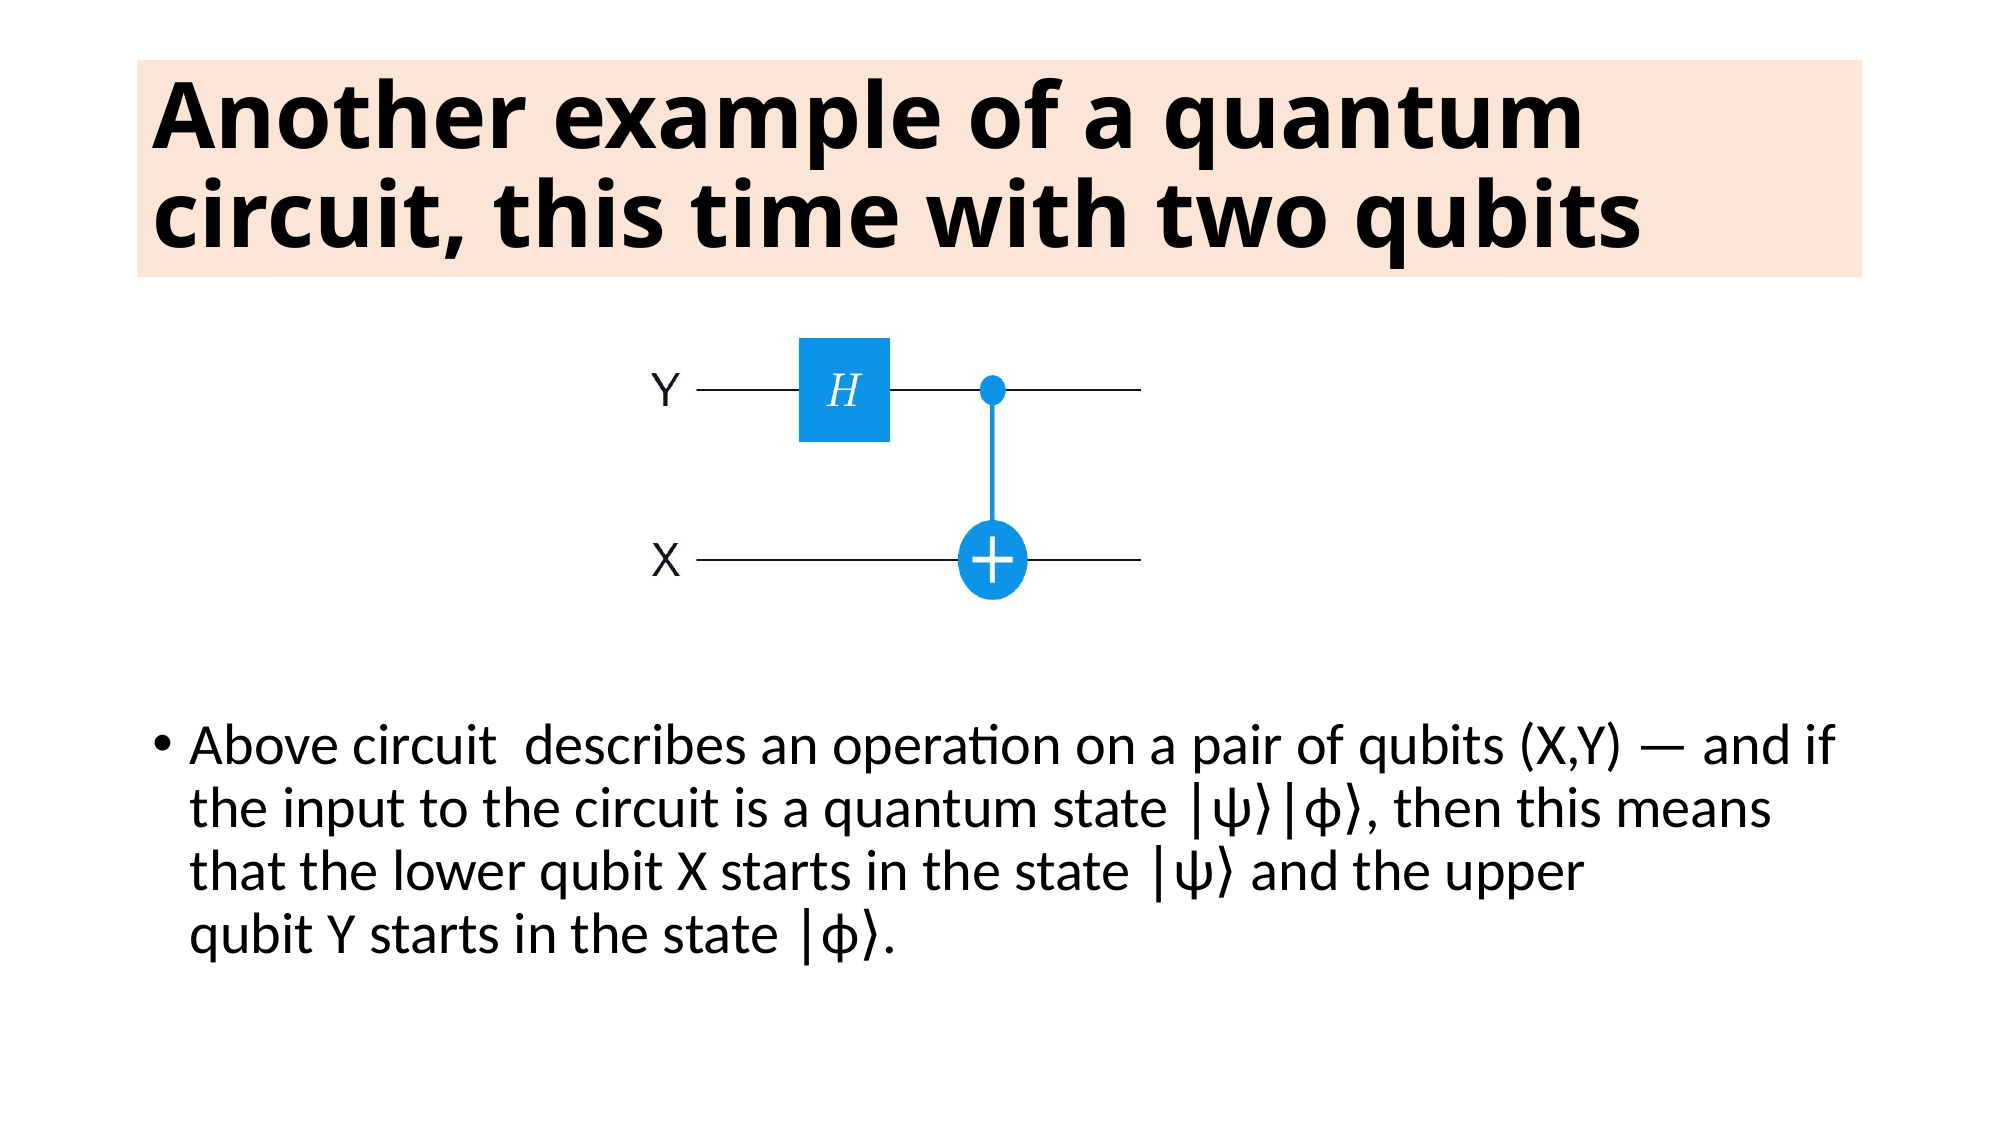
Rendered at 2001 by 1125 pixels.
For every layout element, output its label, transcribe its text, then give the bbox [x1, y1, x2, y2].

list Above circuit describes an operation on a pair of qubits (X,Y) — and if the input to the circuit is a quantum state ∣ψ⟩∣ϕ⟩, then this means that the lower qubit X starts in the state ∣ψ⟩ and the upper qubit Y starts in the state ∣ϕ⟩. [137, 707, 1863, 1014]
title Another example of a quantum circuit, this time with two qubits [137, 59, 1863, 278]
picture [267, 277, 1508, 648]
